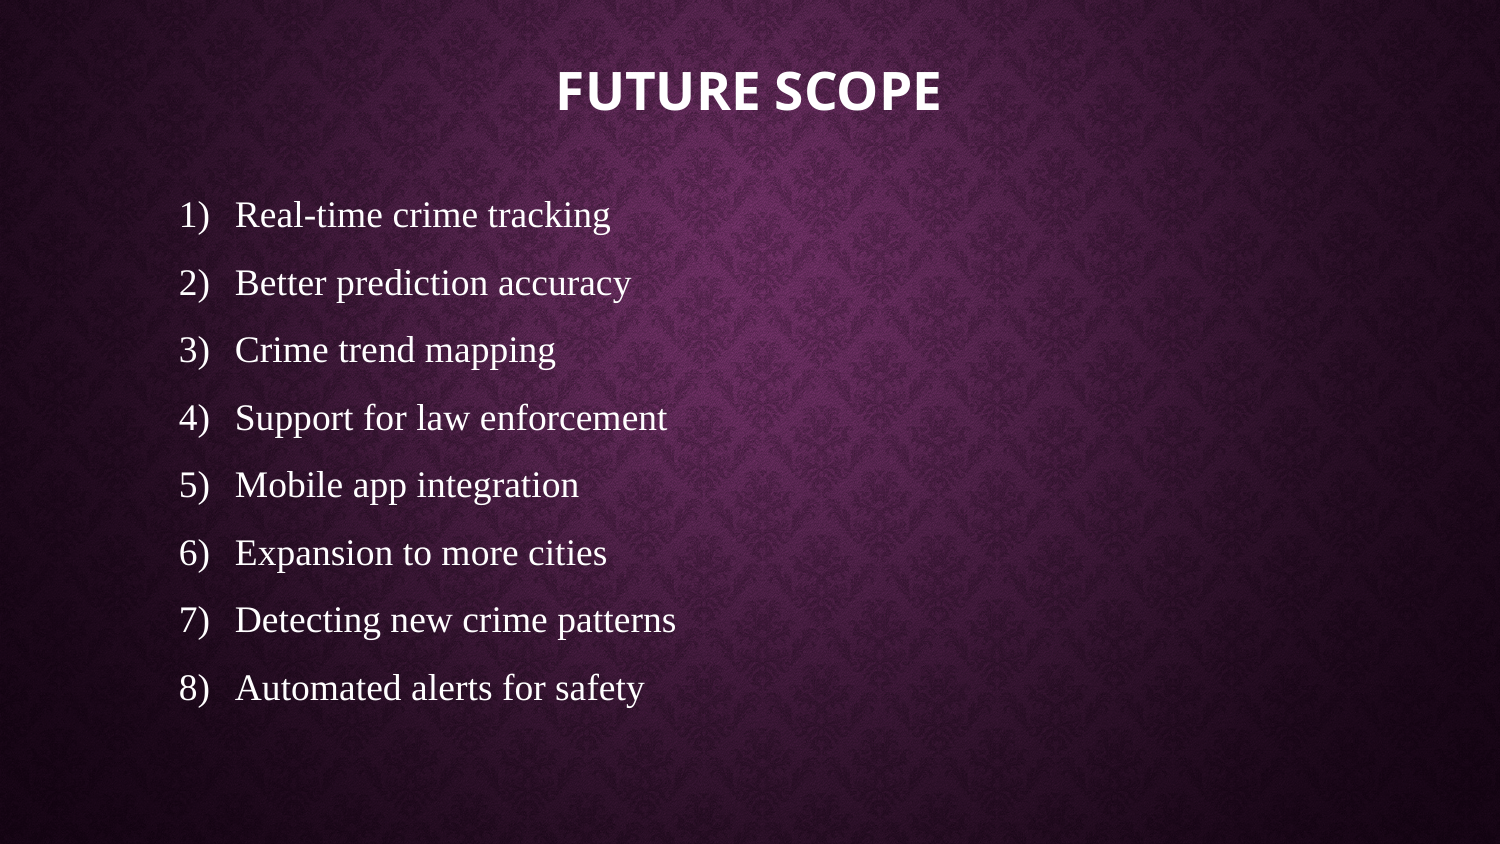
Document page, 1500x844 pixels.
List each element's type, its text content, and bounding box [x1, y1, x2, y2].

list Real-time crime tracking Better prediction accuracy Crime trend mapping Support for law enforcement Mobile app integration Expansion to more cities Detecting new crime patterns Automated alerts for safety [163, 160, 1089, 716]
title Future scope [112, 11, 1387, 175]
